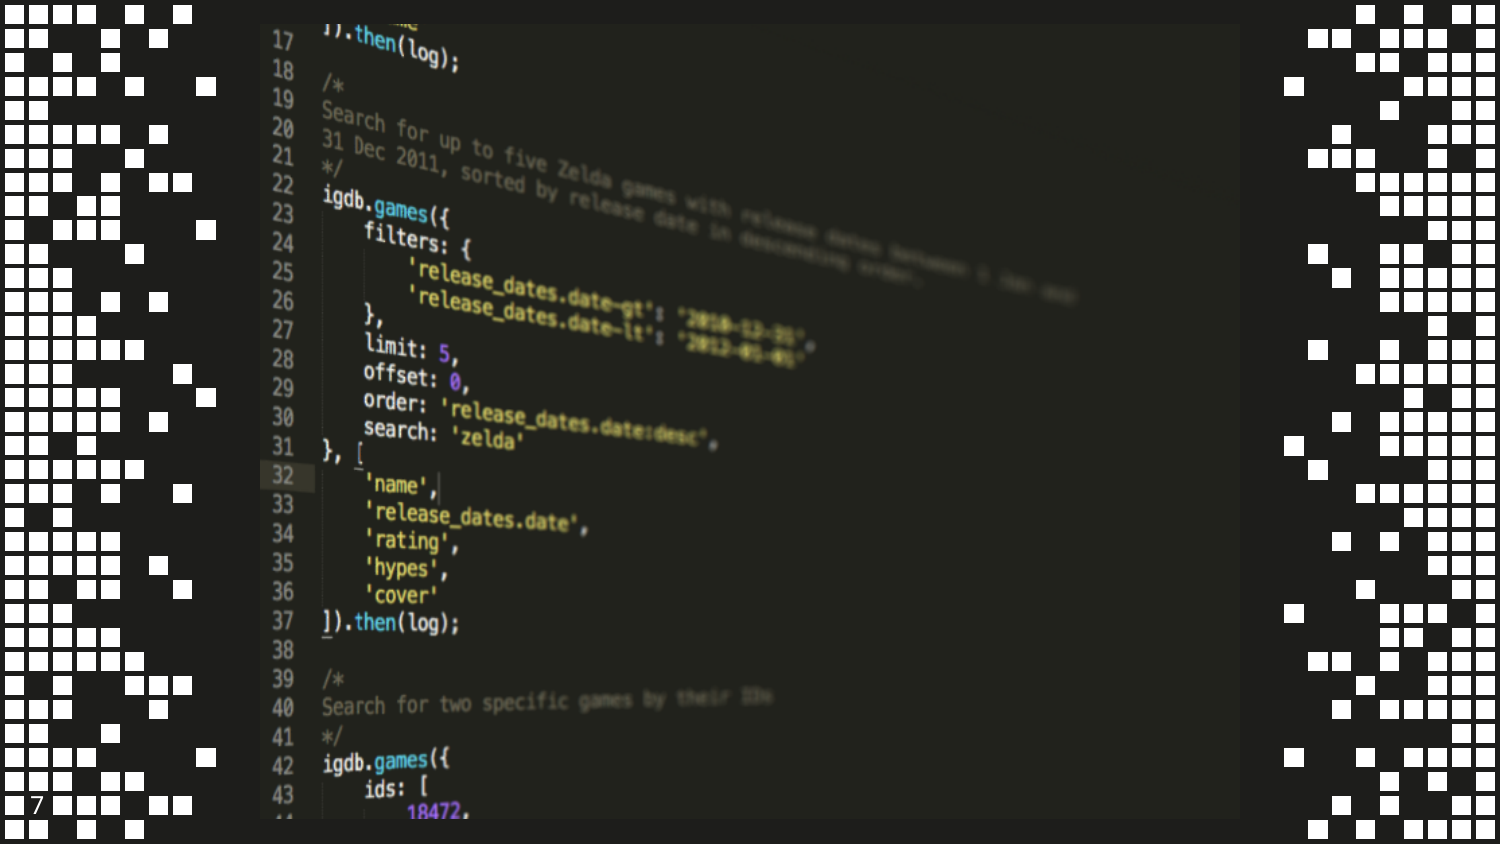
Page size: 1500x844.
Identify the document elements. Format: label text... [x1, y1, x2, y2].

slide_number ‹#› [15, 774, 105, 839]
picture [260, 24, 1240, 819]
